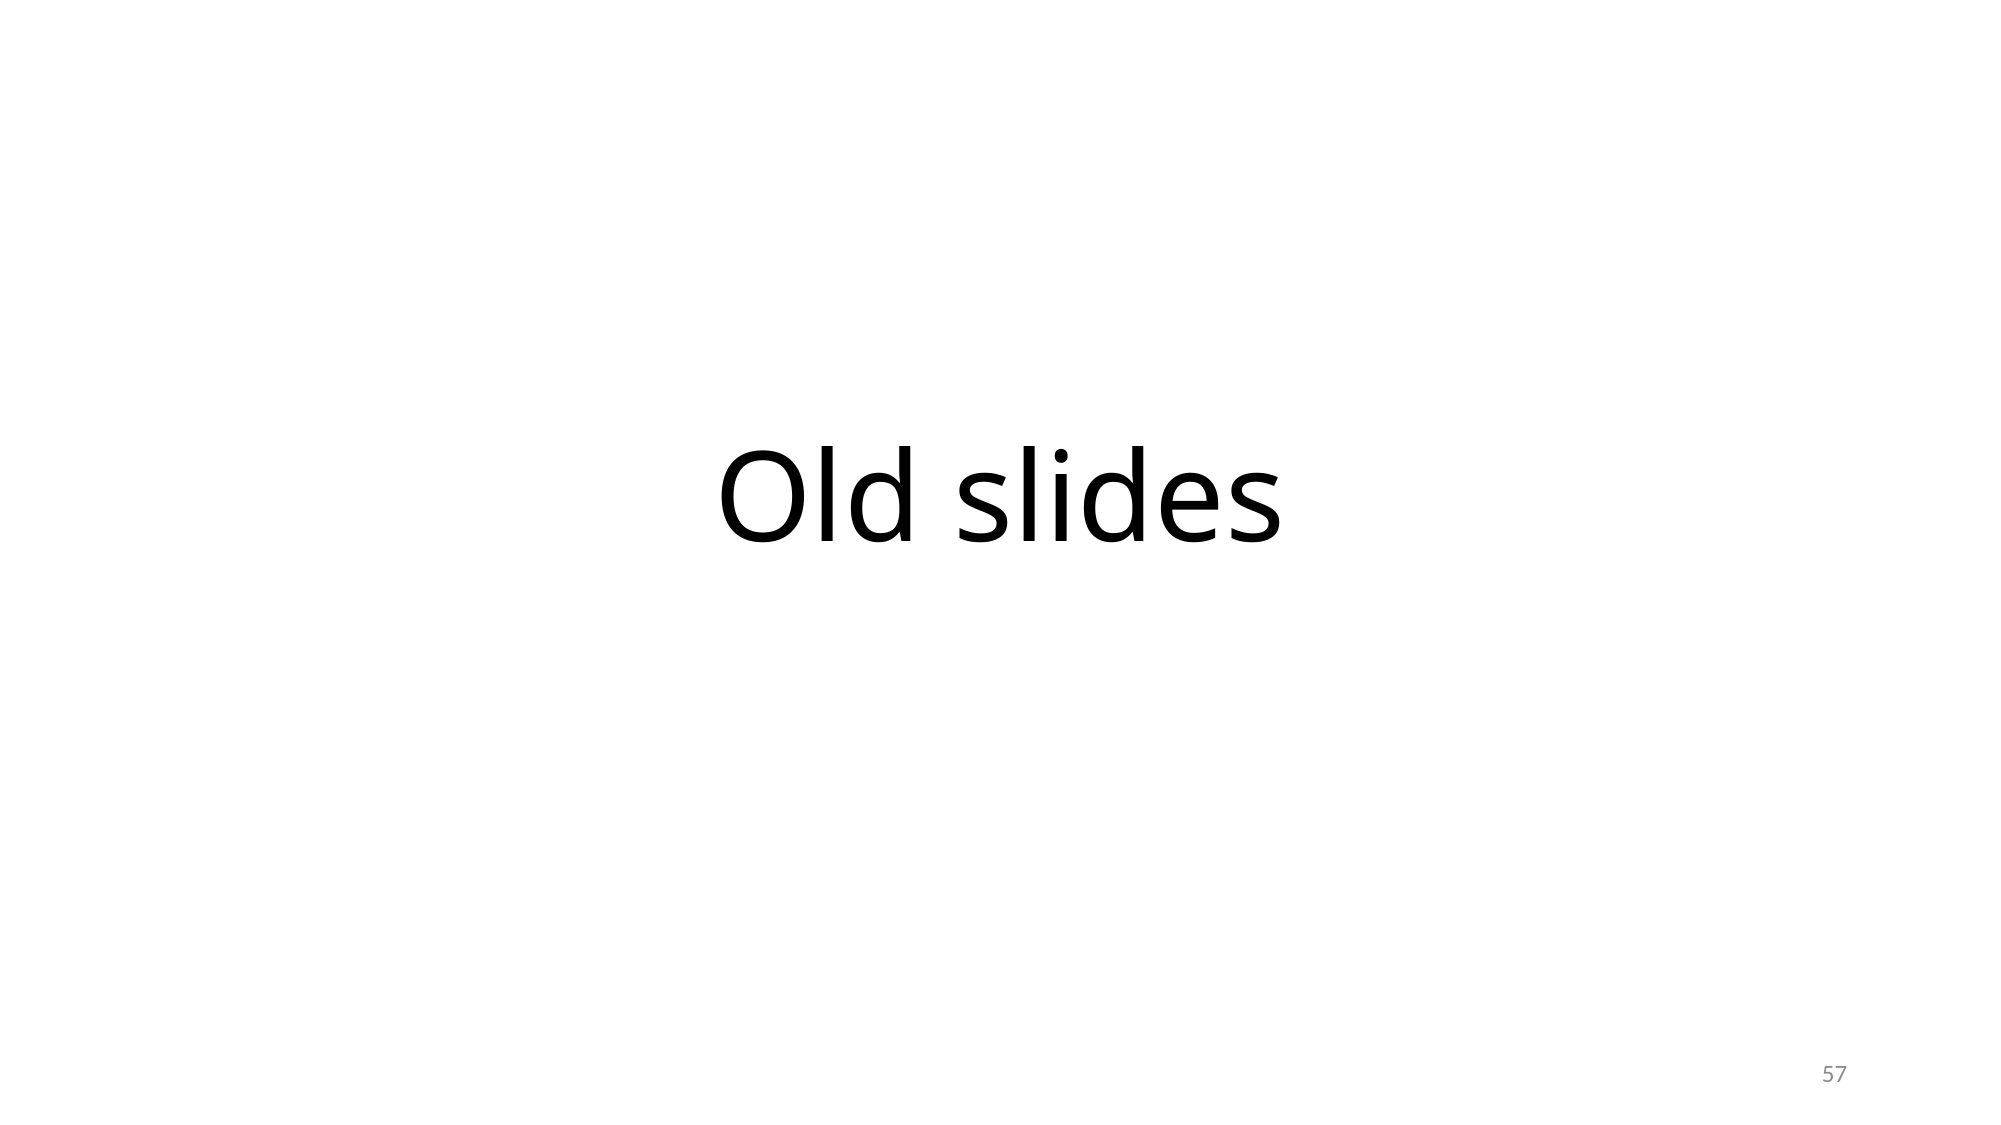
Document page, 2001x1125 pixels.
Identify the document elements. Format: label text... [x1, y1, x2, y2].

title Old slides [249, 184, 1750, 576]
slide_number 57 [1412, 1042, 1863, 1103]
